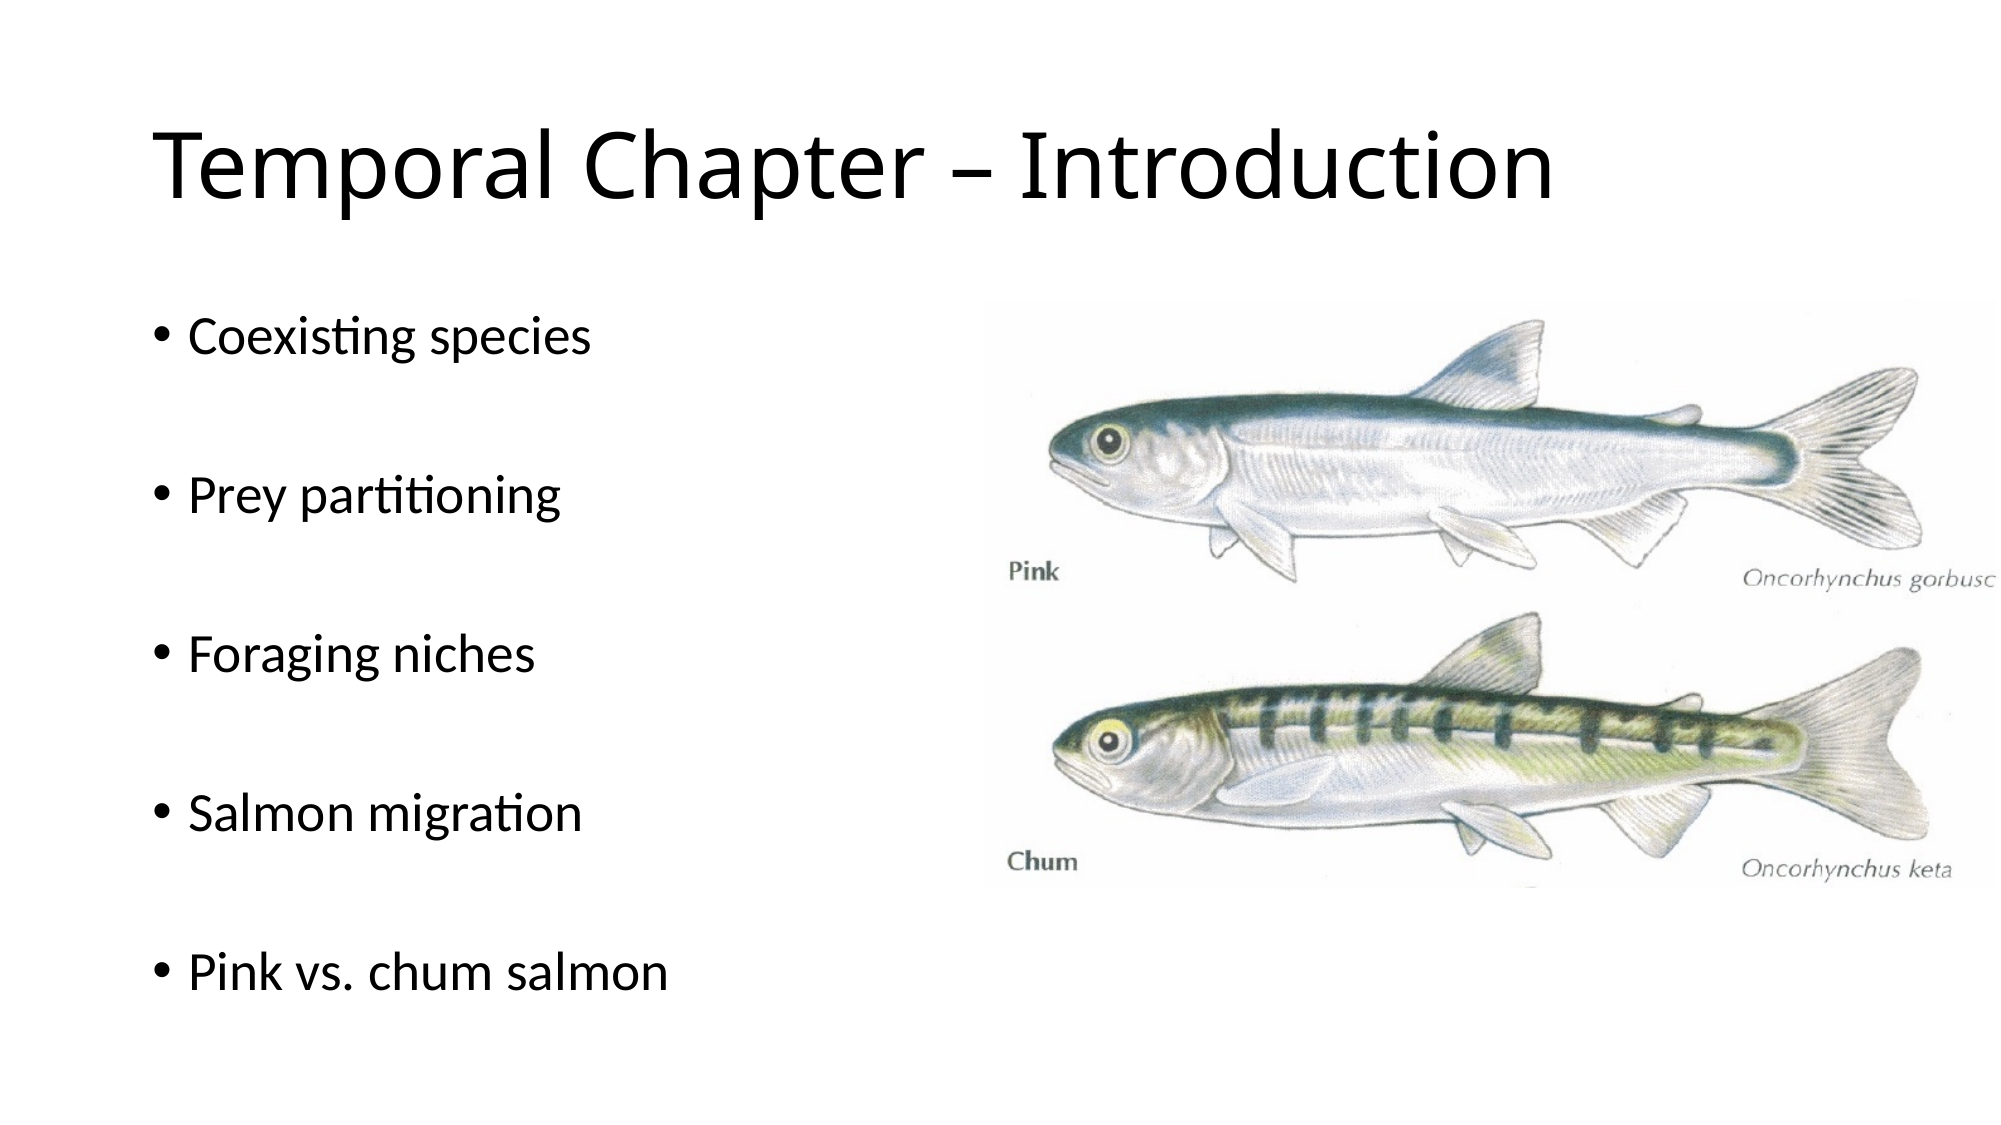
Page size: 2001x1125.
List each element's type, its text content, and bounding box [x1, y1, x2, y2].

picture [985, 299, 2000, 888]
list Coexisting species Prey partitioning Foraging niches Salmon migration Pink vs. chum salmon [137, 299, 1863, 1014]
title Temporal Chapter – Introduction [137, 59, 1863, 278]
